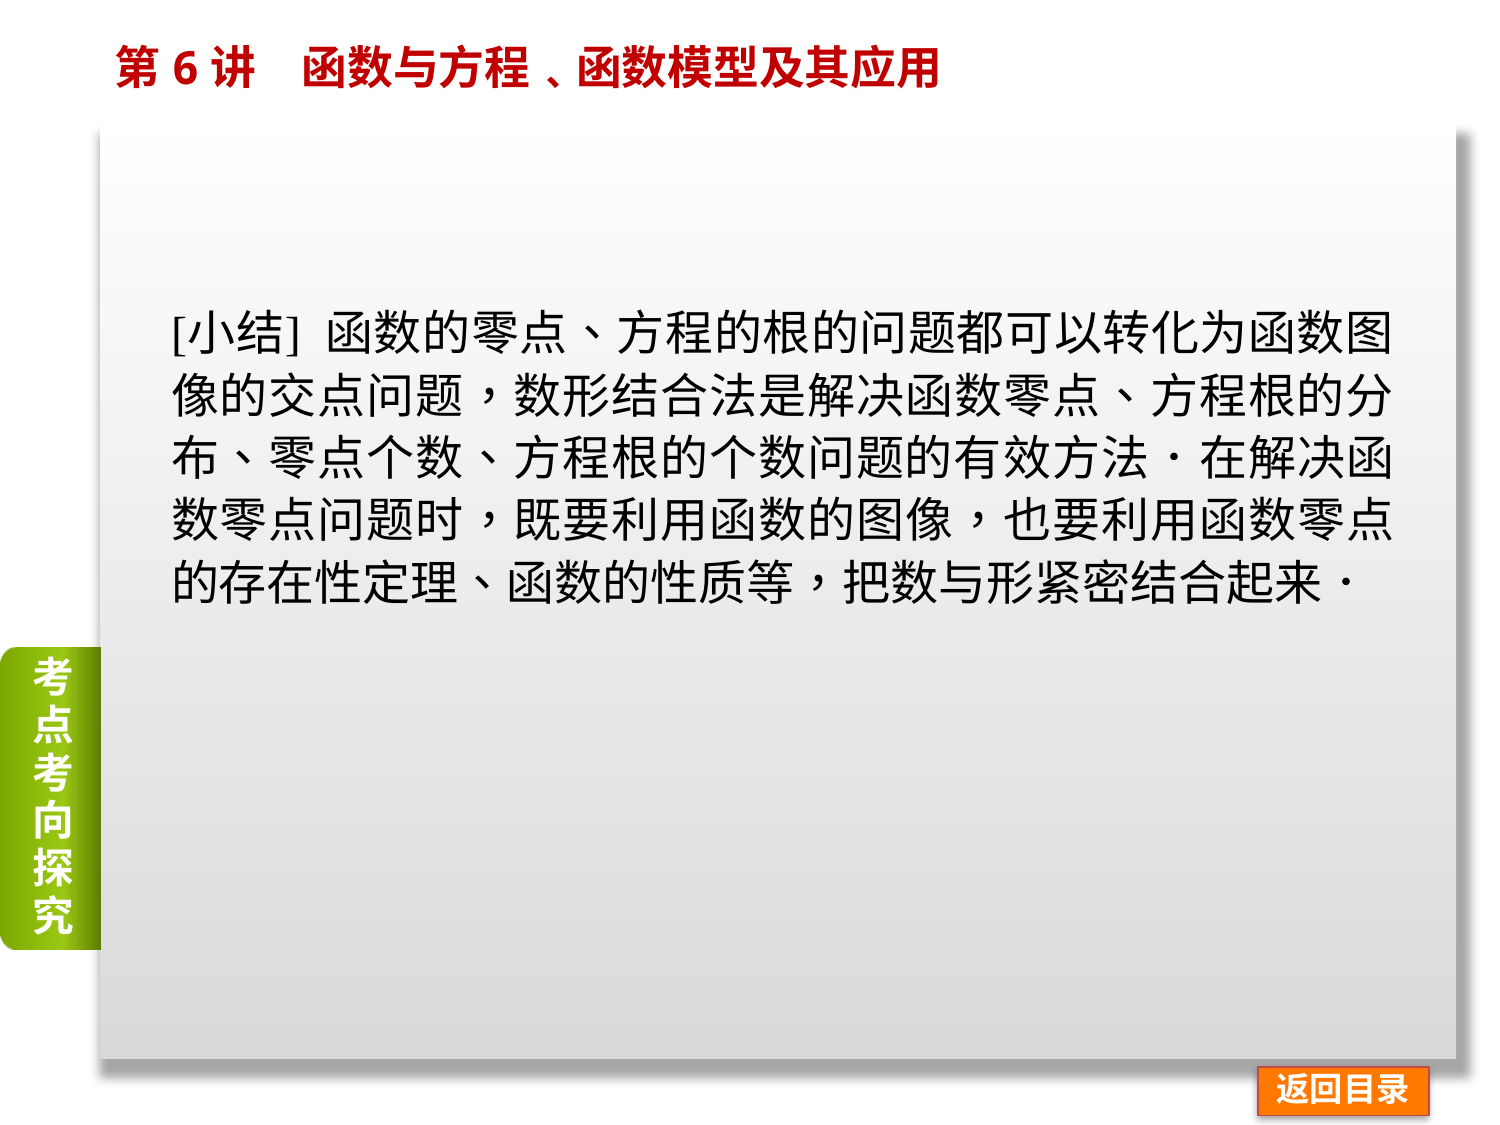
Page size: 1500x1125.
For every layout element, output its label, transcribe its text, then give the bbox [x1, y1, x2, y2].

picture [0, 647, 101, 950]
text_box 返回目录 [1399, 1066, 1430, 1116]
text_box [170, 302, 1395, 1125]
text_box 第6讲 函数与方程﹑函数模型及其应用 [100, 27, 1199, 106]
